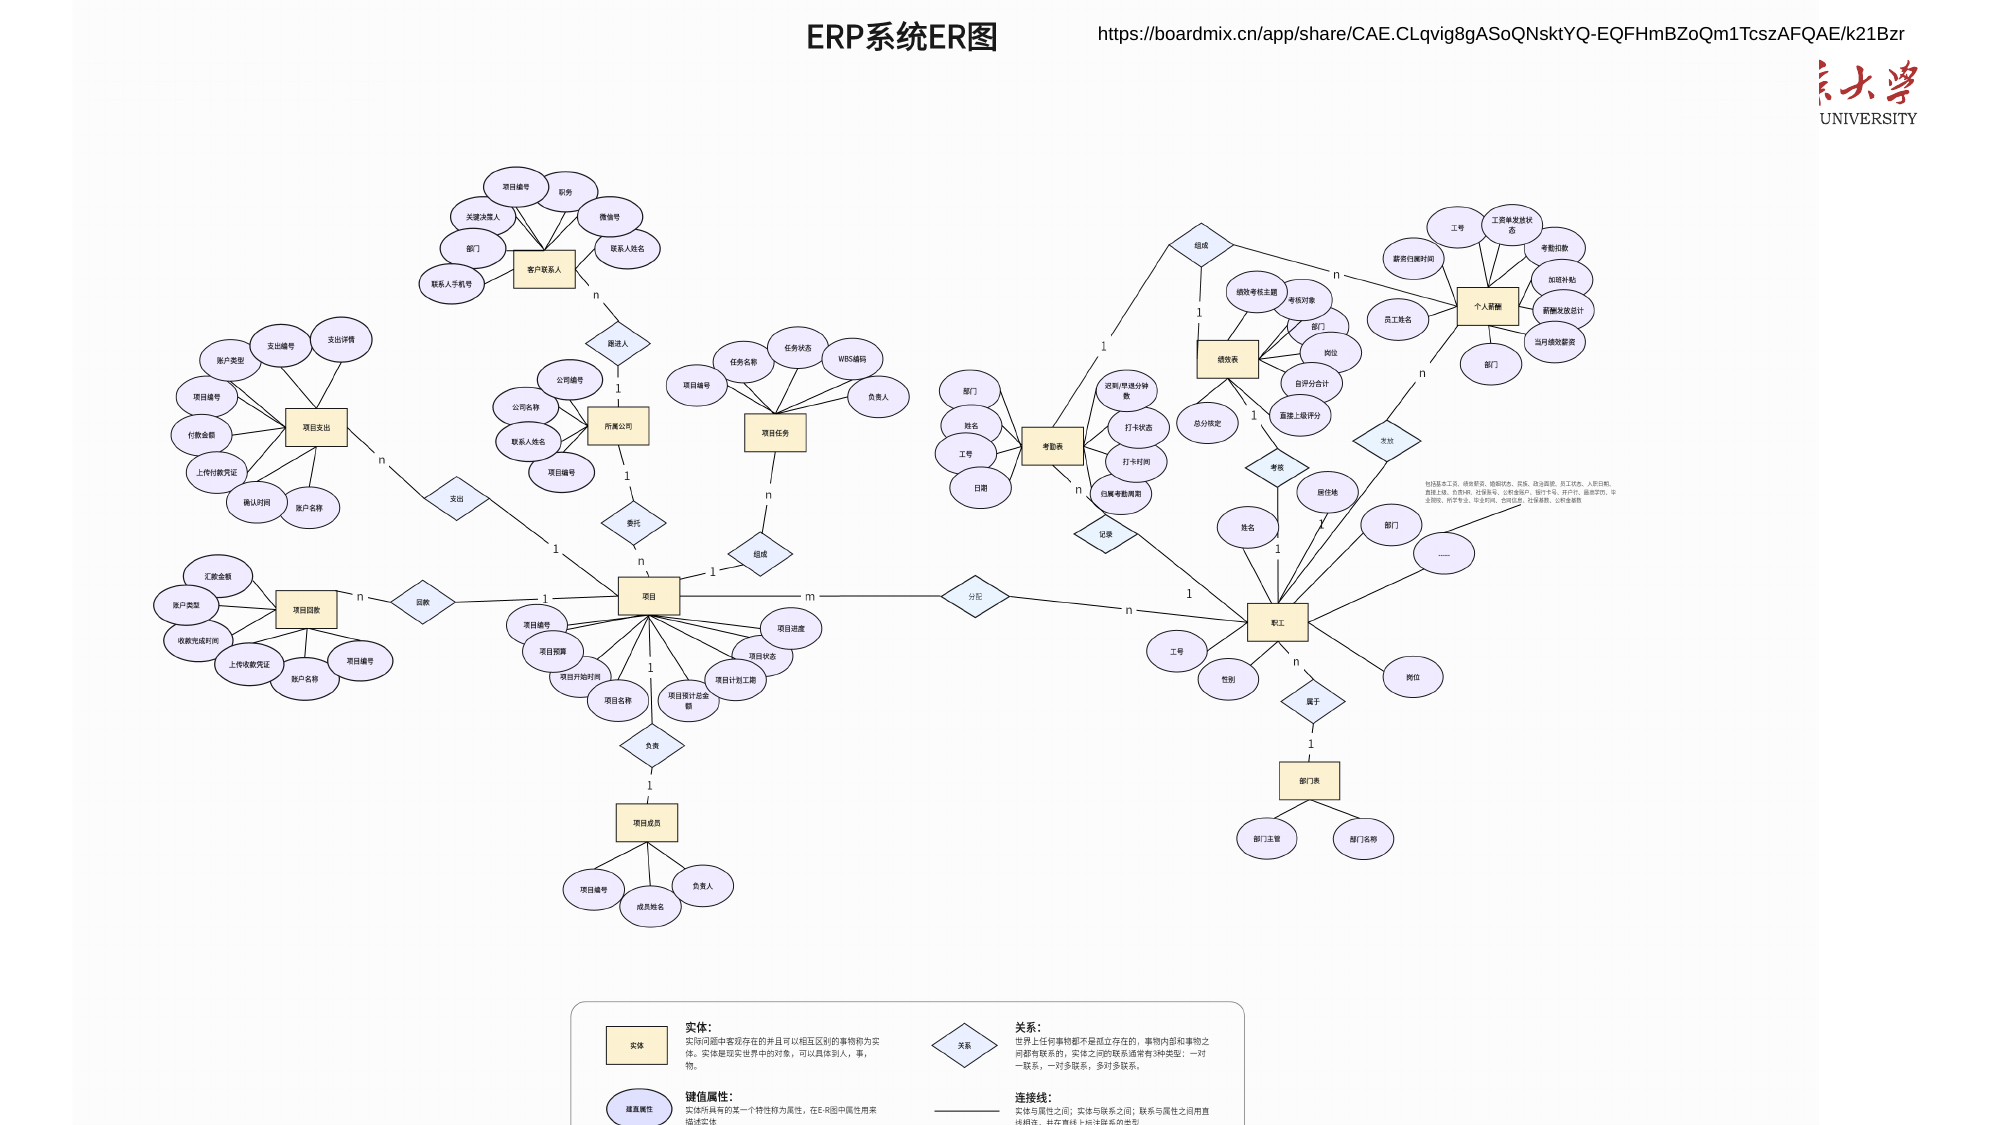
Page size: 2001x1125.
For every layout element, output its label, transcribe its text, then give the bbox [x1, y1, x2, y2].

text_box https://boardmix.cn/app/share/CAE.CLqvig8gASoQNsktYQ-EQFHmBZoQm1TcszAFQAE/k21Bzr [1819, 14, 2000, 52]
picture [72, 0, 1819, 1125]
